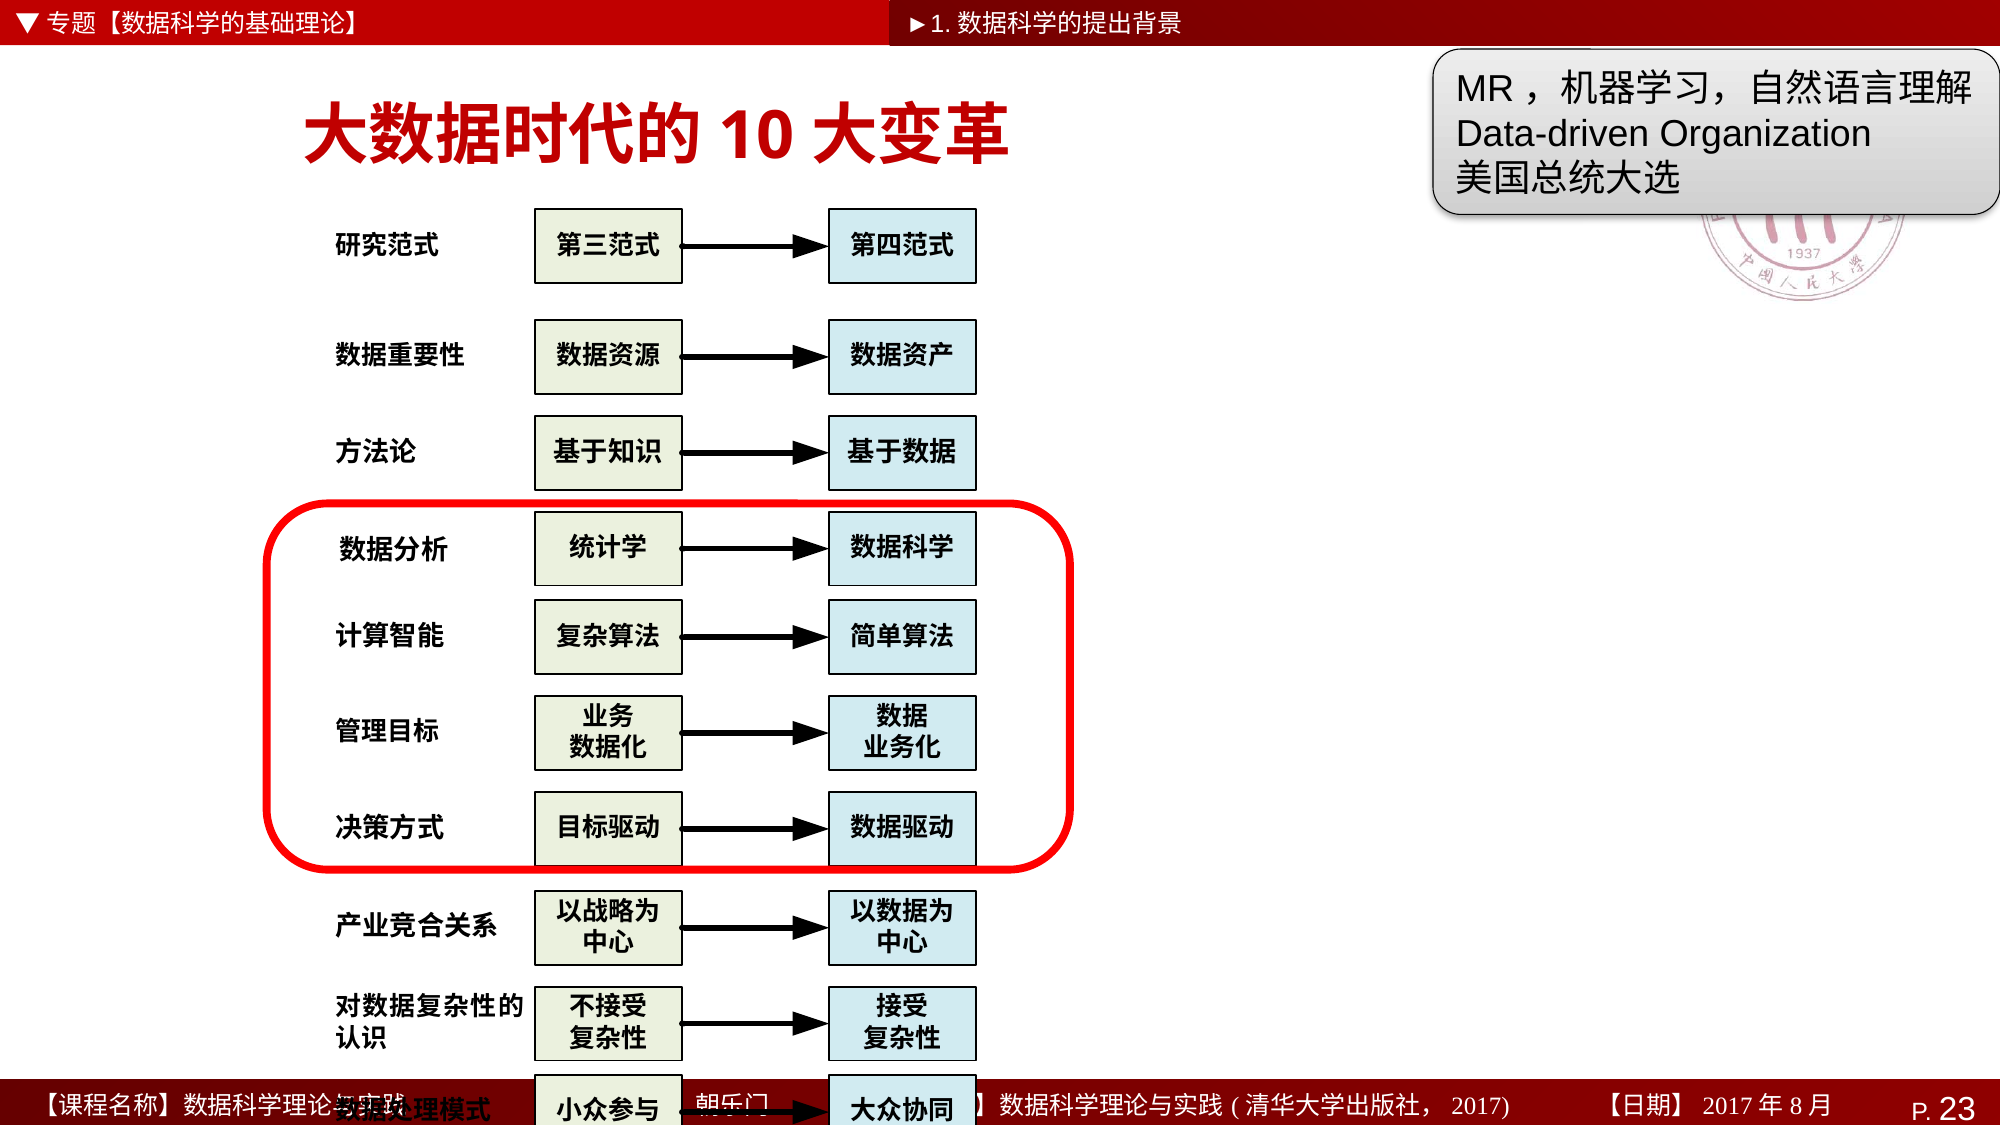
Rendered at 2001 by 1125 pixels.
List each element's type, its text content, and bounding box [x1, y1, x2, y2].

list ►1.数据科学的提出背景 [890, 0, 1249, 43]
title 大数据时代的10大变革 [64, 64, 1249, 200]
text_box MR，机器学习，自然语言理解 Data-driven Organization 美国总统大选 [1432, 48, 2000, 215]
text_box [320, 204, 982, 1125]
text_box [262, 500, 314, 873]
list ▼专题【数据科学的基础理论】 [0, 0, 725, 43]
picture [1696, 215, 1910, 304]
text_box [986, 499, 1074, 874]
